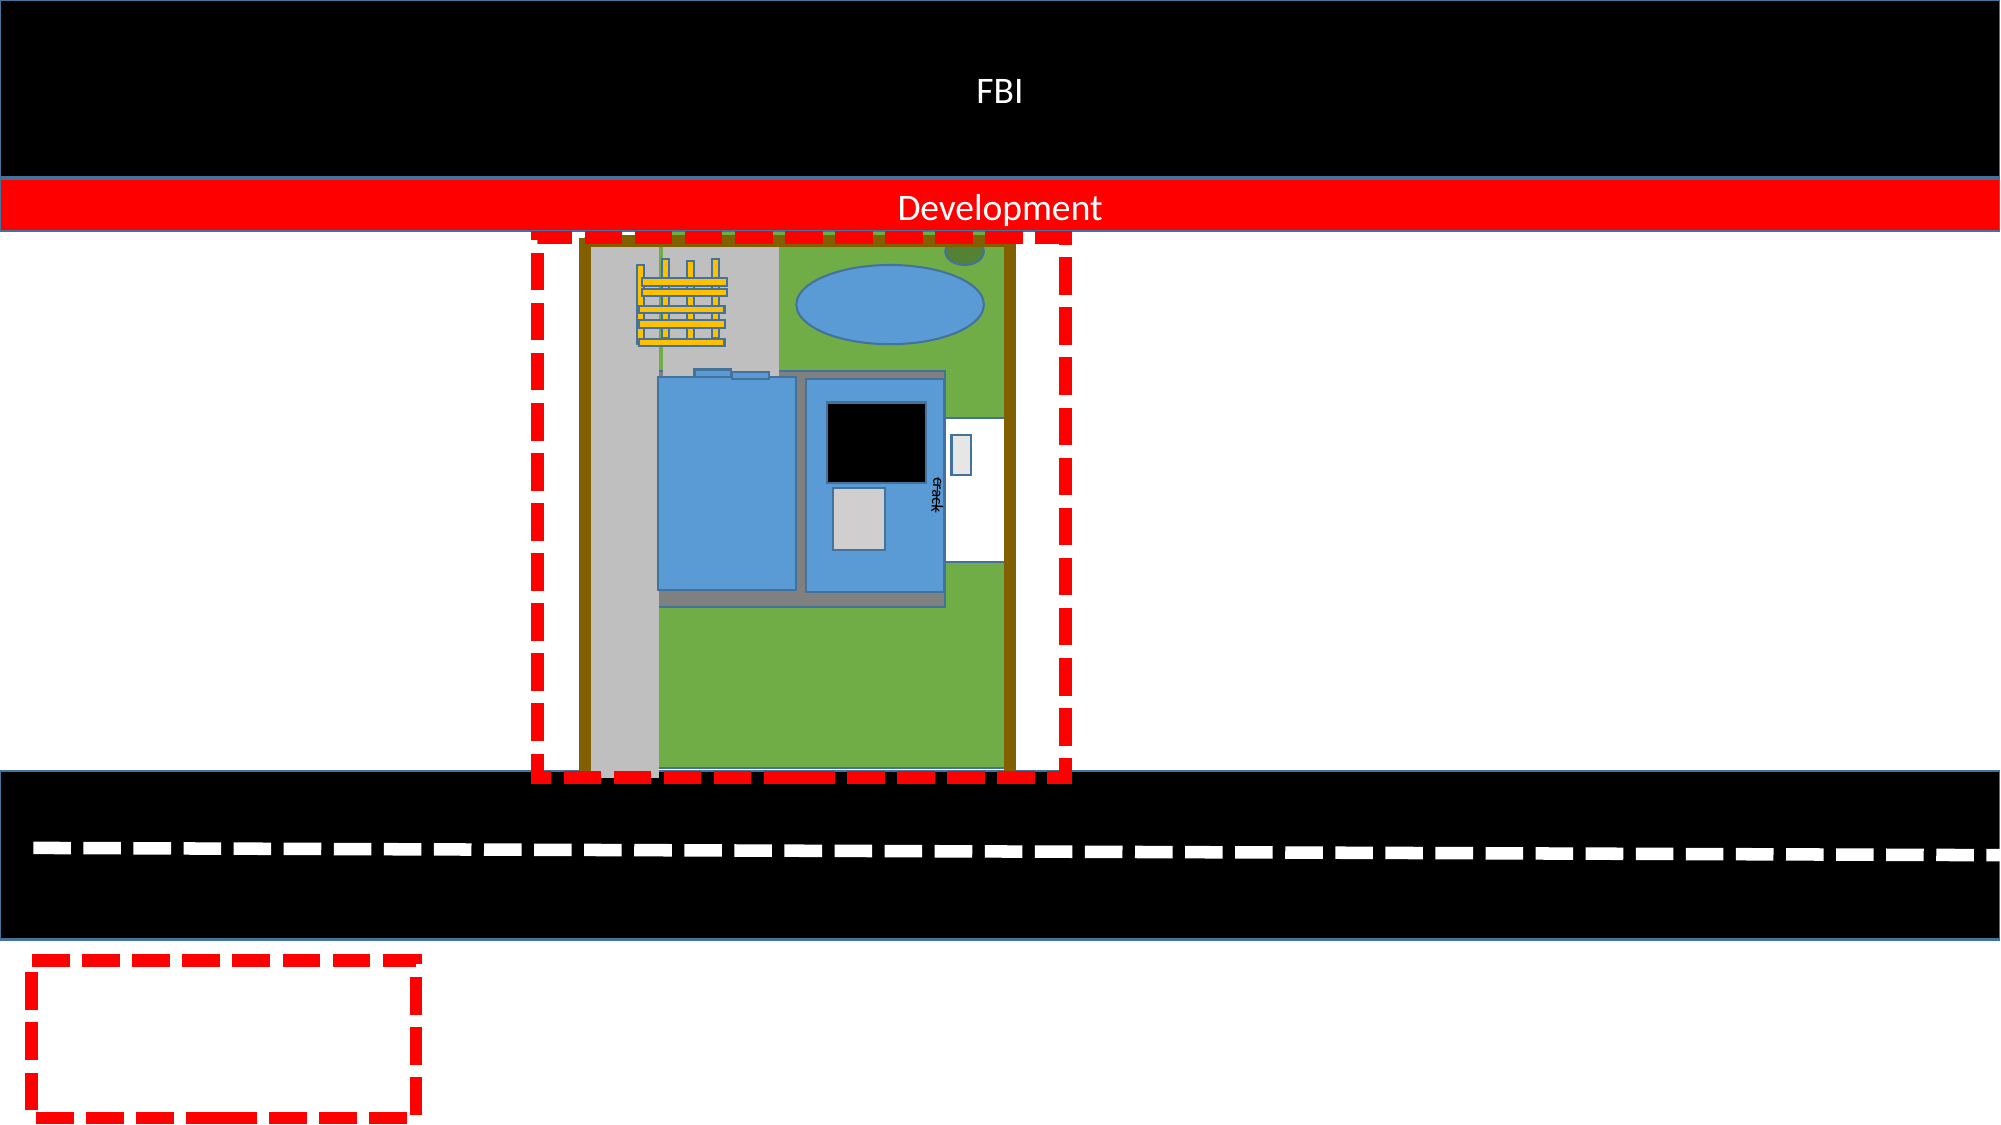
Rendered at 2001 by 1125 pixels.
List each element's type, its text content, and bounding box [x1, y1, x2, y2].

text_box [33, 847, 2000, 856]
text_box FBI [0, 0, 2000, 178]
text_box [536, 236, 1067, 778]
text_box [31, 959, 417, 1119]
text_box Development [0, 178, 2000, 232]
text_box [0, 770, 2000, 941]
